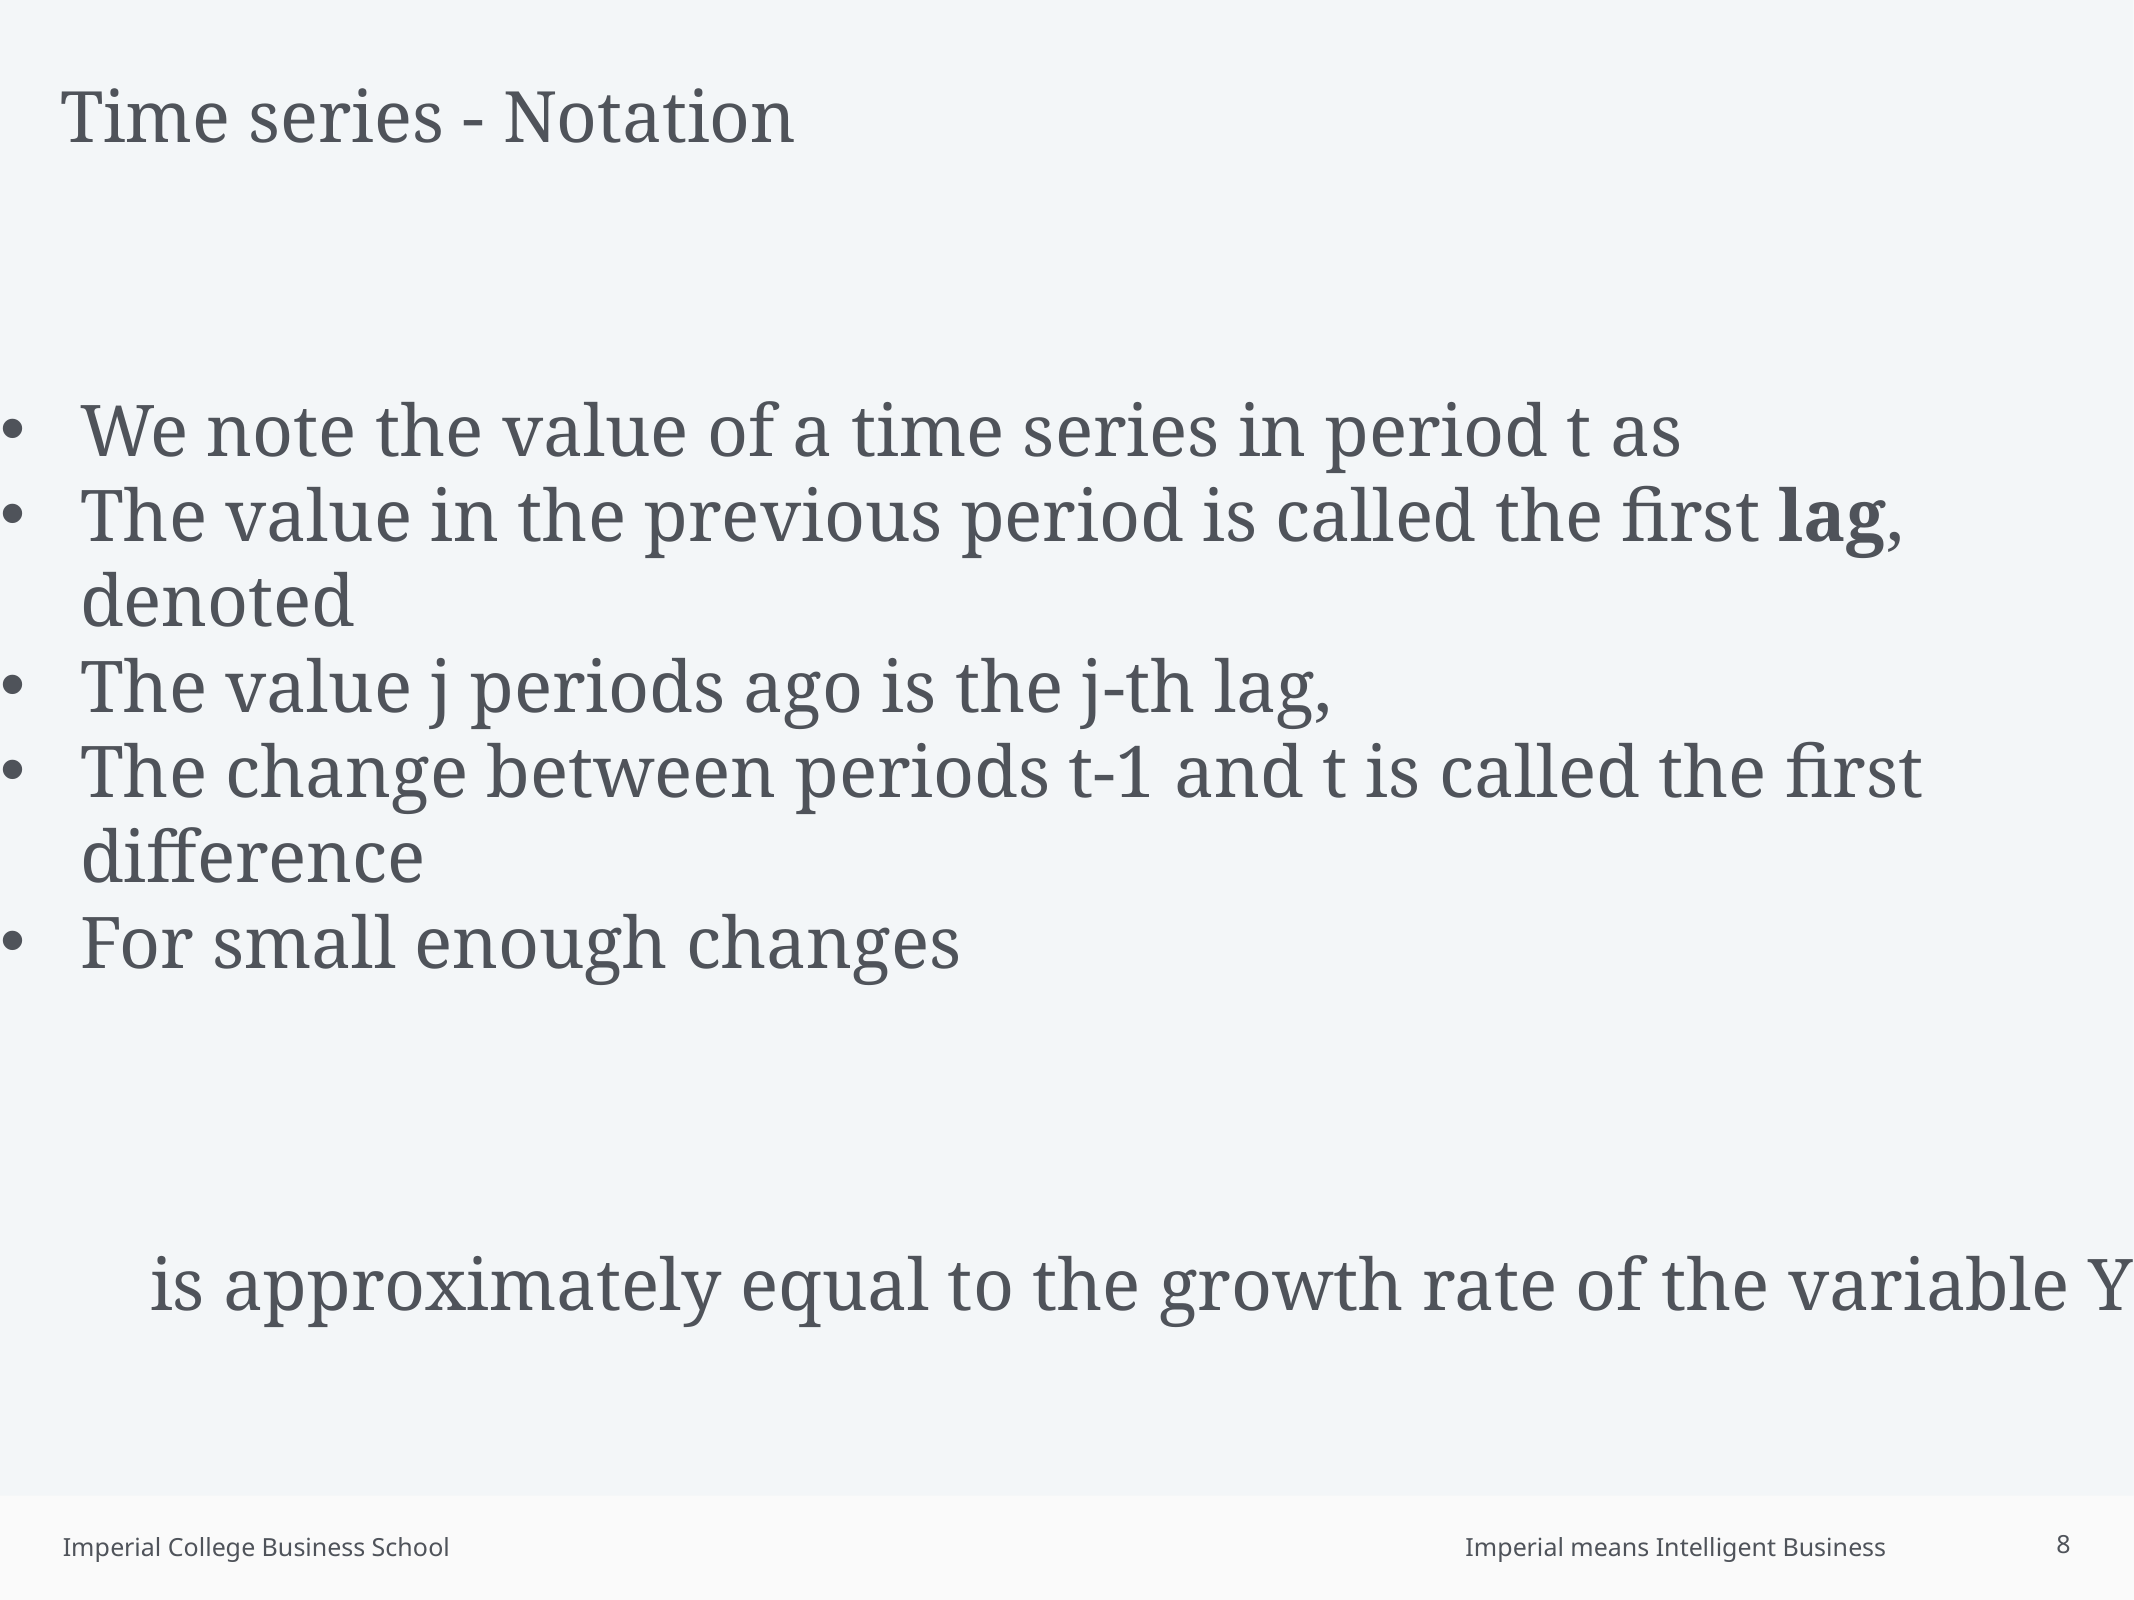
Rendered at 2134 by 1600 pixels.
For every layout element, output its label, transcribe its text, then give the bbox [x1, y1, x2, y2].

title Time series - Notation [60, 77, 1673, 234]
